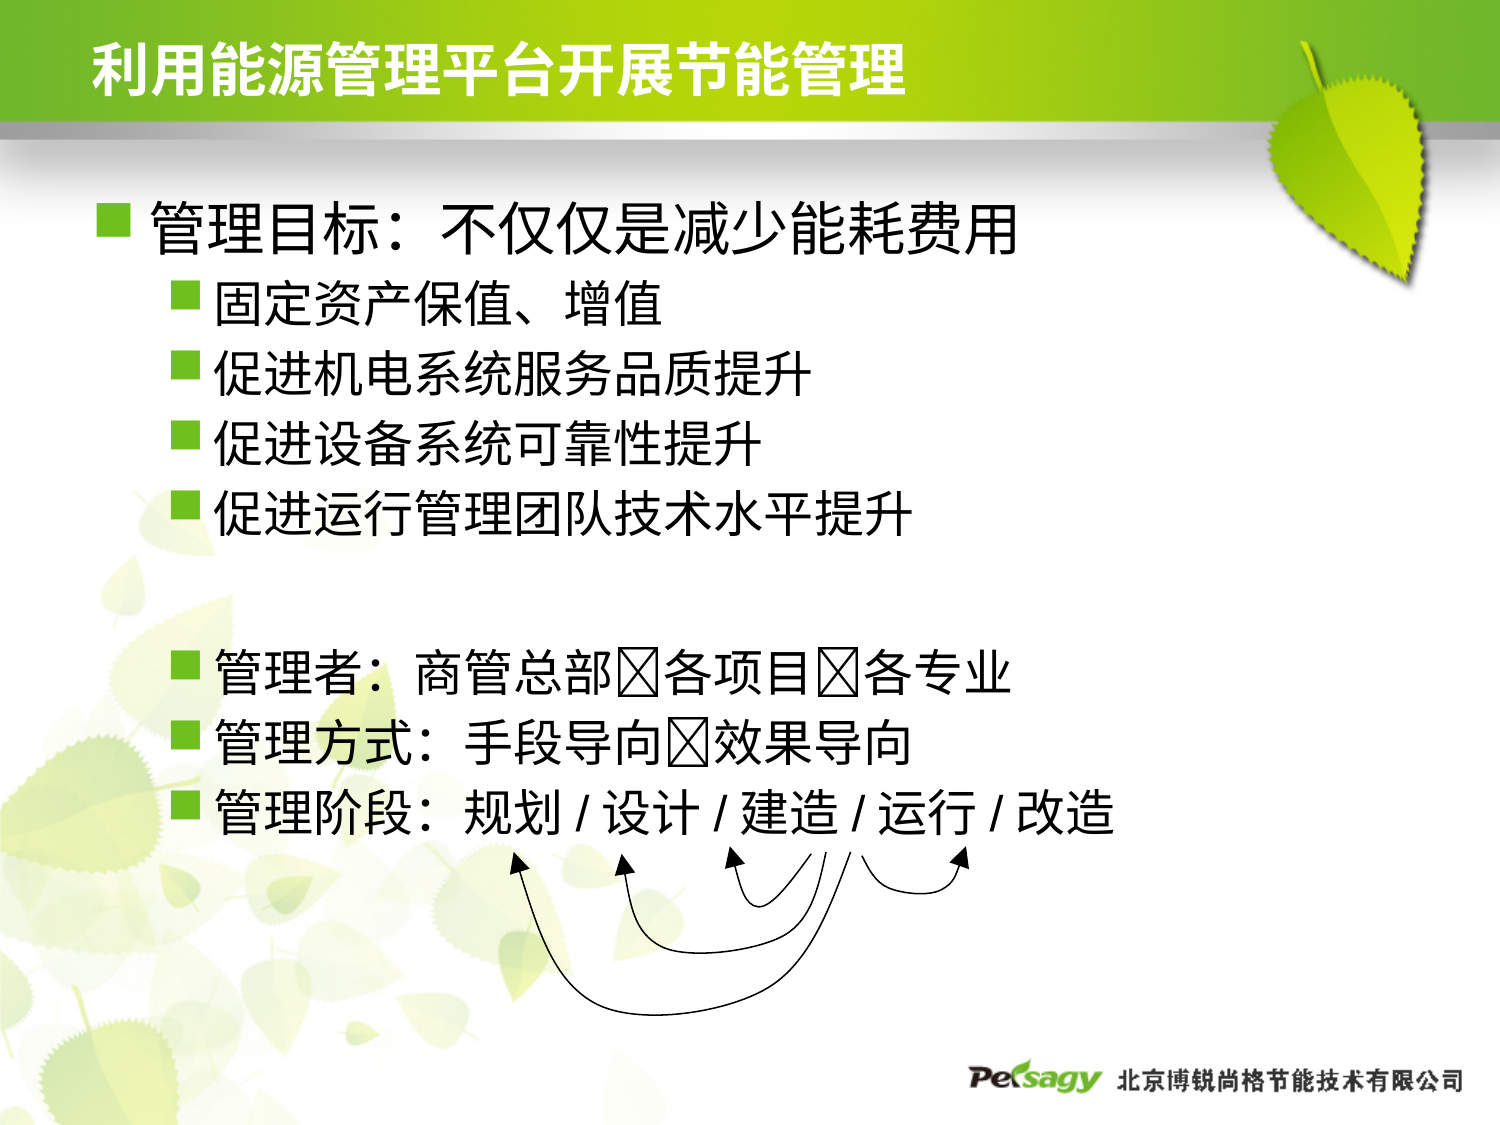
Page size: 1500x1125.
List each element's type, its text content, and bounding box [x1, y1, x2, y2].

picture [0, 0, 1500, 1125]
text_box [513, 845, 967, 1016]
list 管理目标：不仅仅是减少能耗费用 固定资产保值、增值 促进机电系统服务品质提升 促进设备系统可靠性提升 促进运行管理团队技术水平提升 管理者：商管总部各项目各专业 管理方式：手段导向效果导向 管理阶段：规划/设计/建造/运行/改造 [76, 184, 1424, 1032]
title 利用能源管理平台开展节能管理 [76, 19, 1424, 117]
